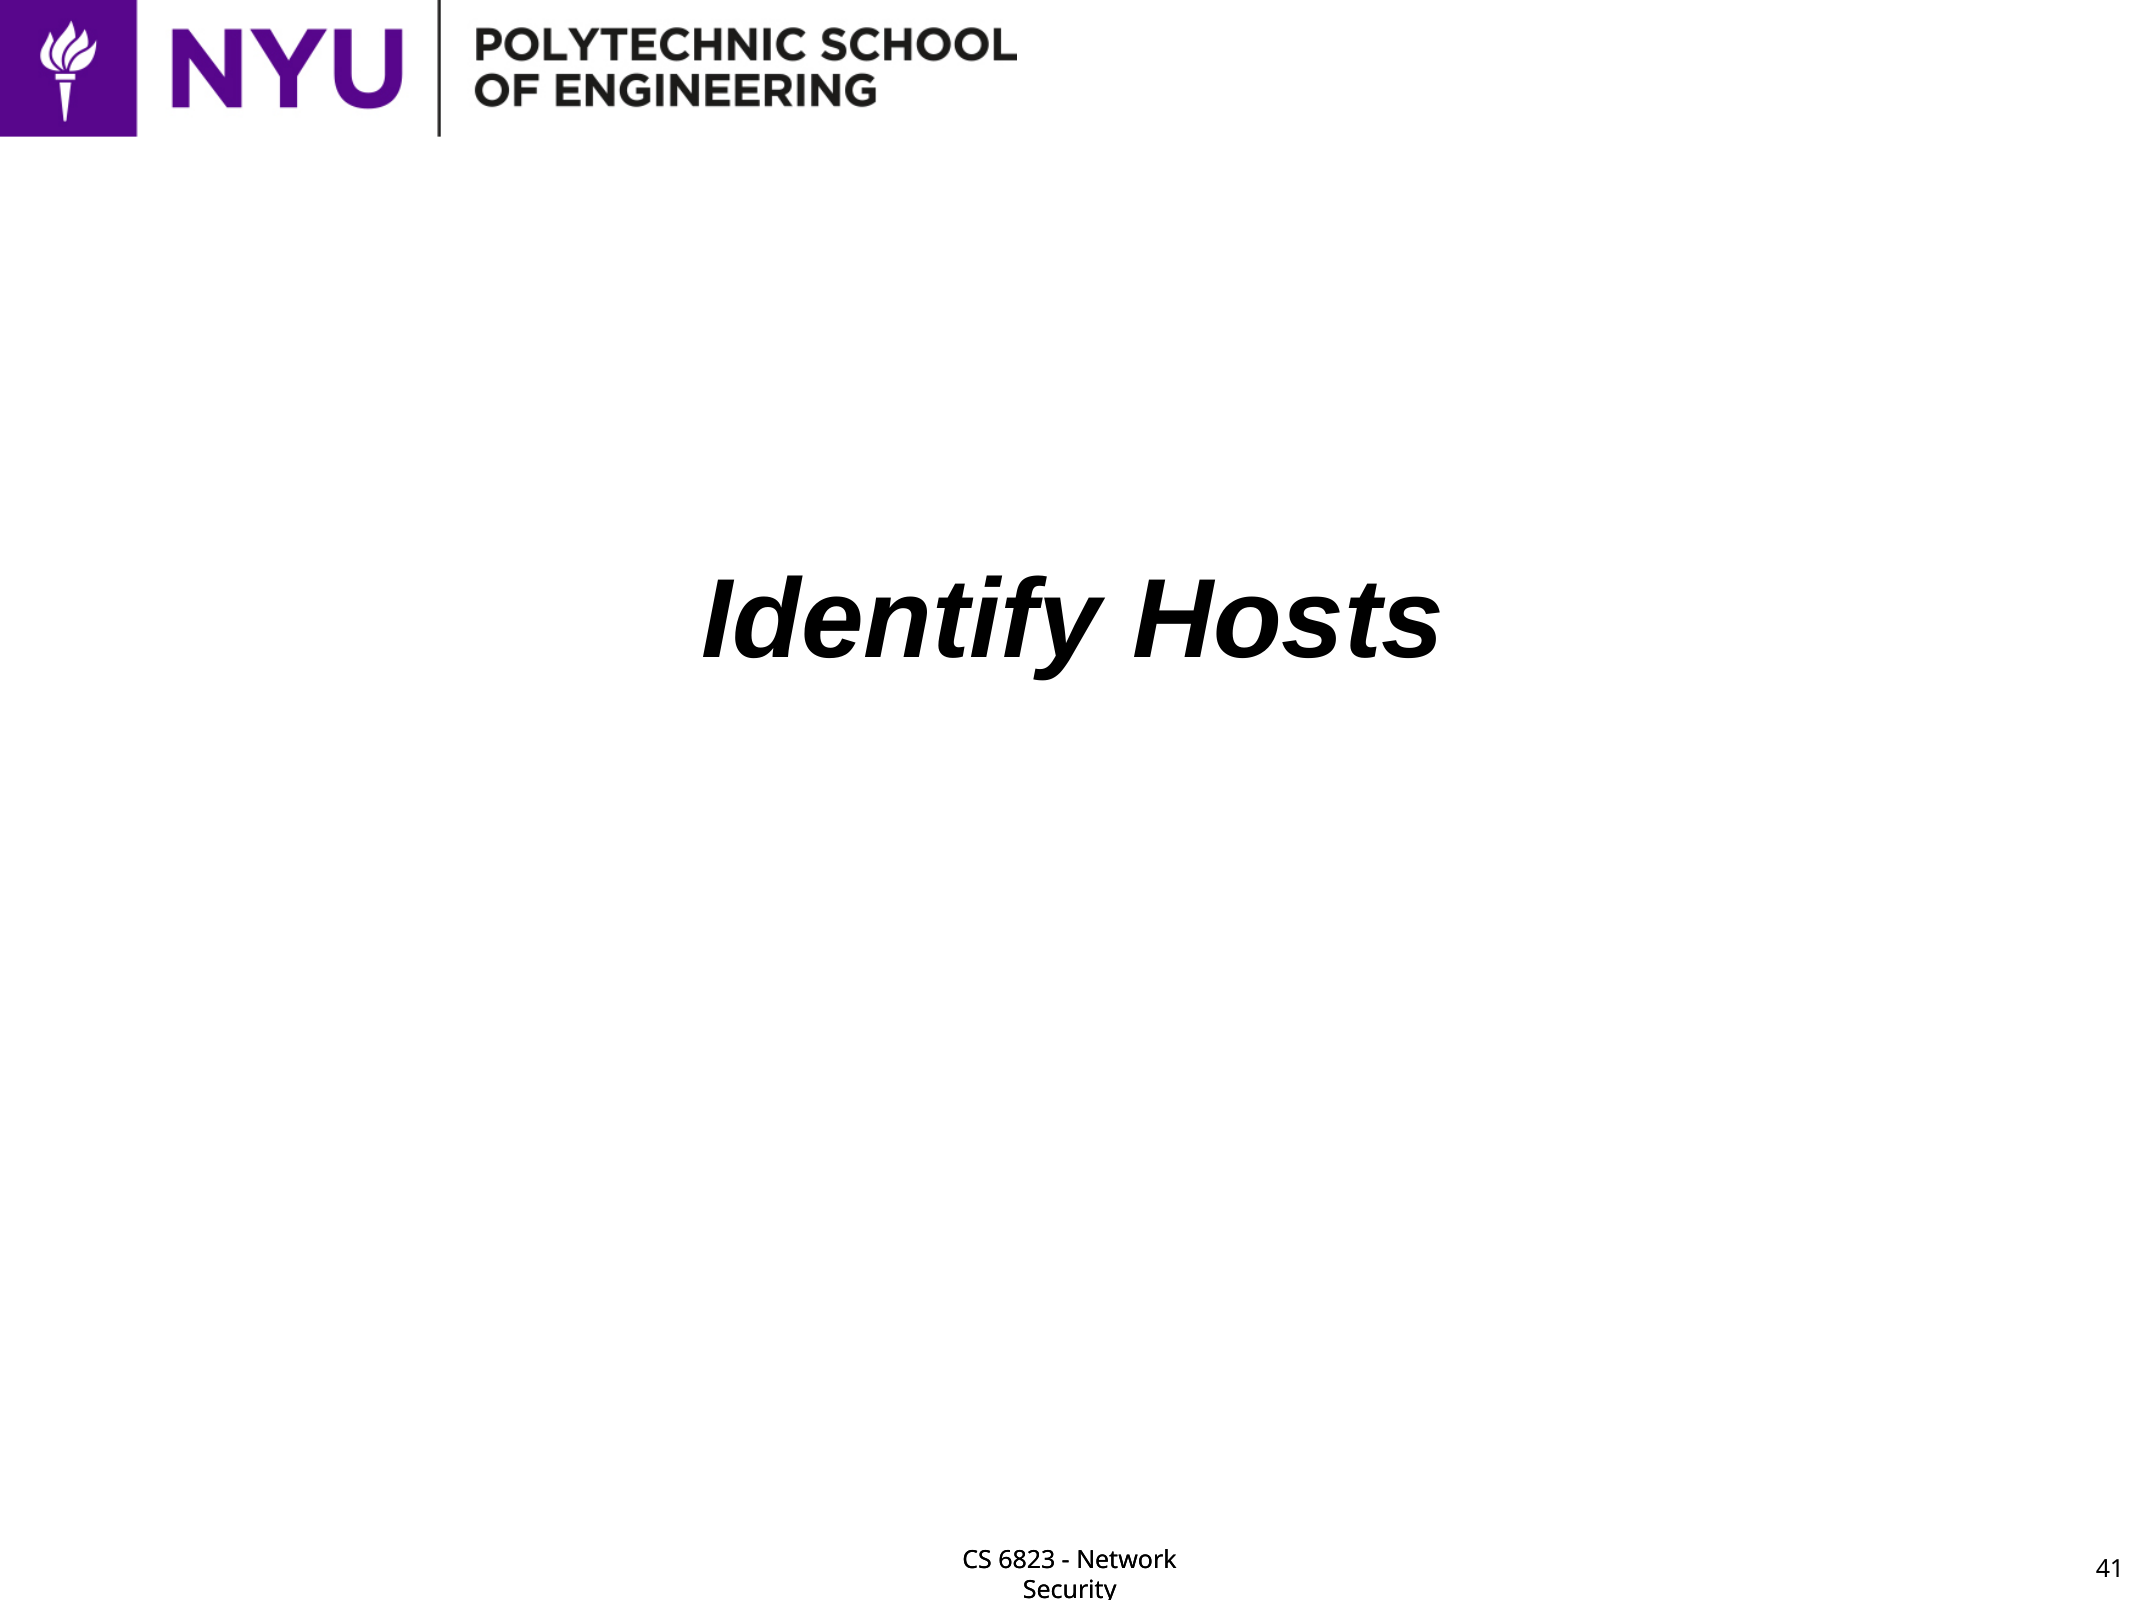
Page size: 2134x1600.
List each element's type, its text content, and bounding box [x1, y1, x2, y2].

text_box CS 6823 - Network Security [912, 1559, 1228, 1589]
text_box 41 [2042, 1552, 2134, 1586]
picture [0, 0, 1017, 138]
title Identify Hosts [166, 537, 1981, 750]
